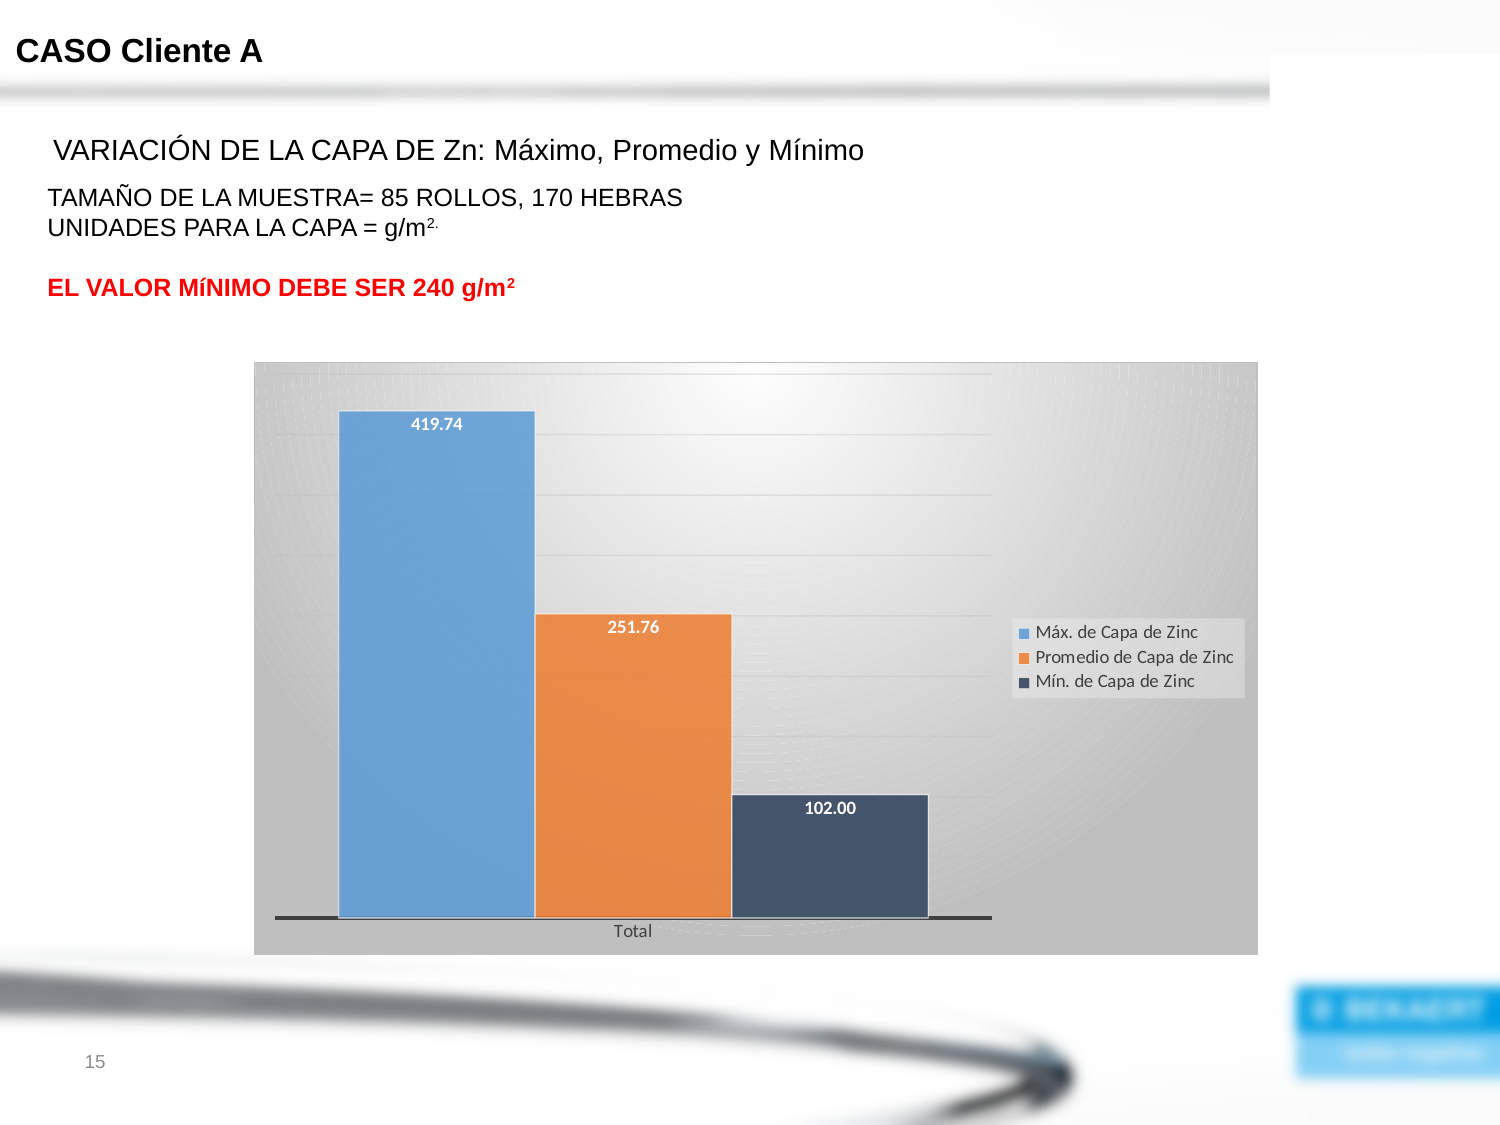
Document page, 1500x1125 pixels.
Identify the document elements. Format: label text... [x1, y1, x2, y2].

picture [0, 0, 1500, 1125]
text_box CASO Cliente A [0, 22, 734, 77]
text_box TAMAÑO DE LA MUESTRA= 85 ROLLOS, 170 HEBRAS UNIDADES PARA LA CAPA = g/m2. EL VALOR MíNIMO DEBE SER 240 g/m2 [32, 174, 833, 339]
text_box VARIACIÓN DE LA CAPA DE Zn: Máximo, Promedio y Mínimo [38, 123, 916, 174]
chart [253, 361, 1259, 956]
